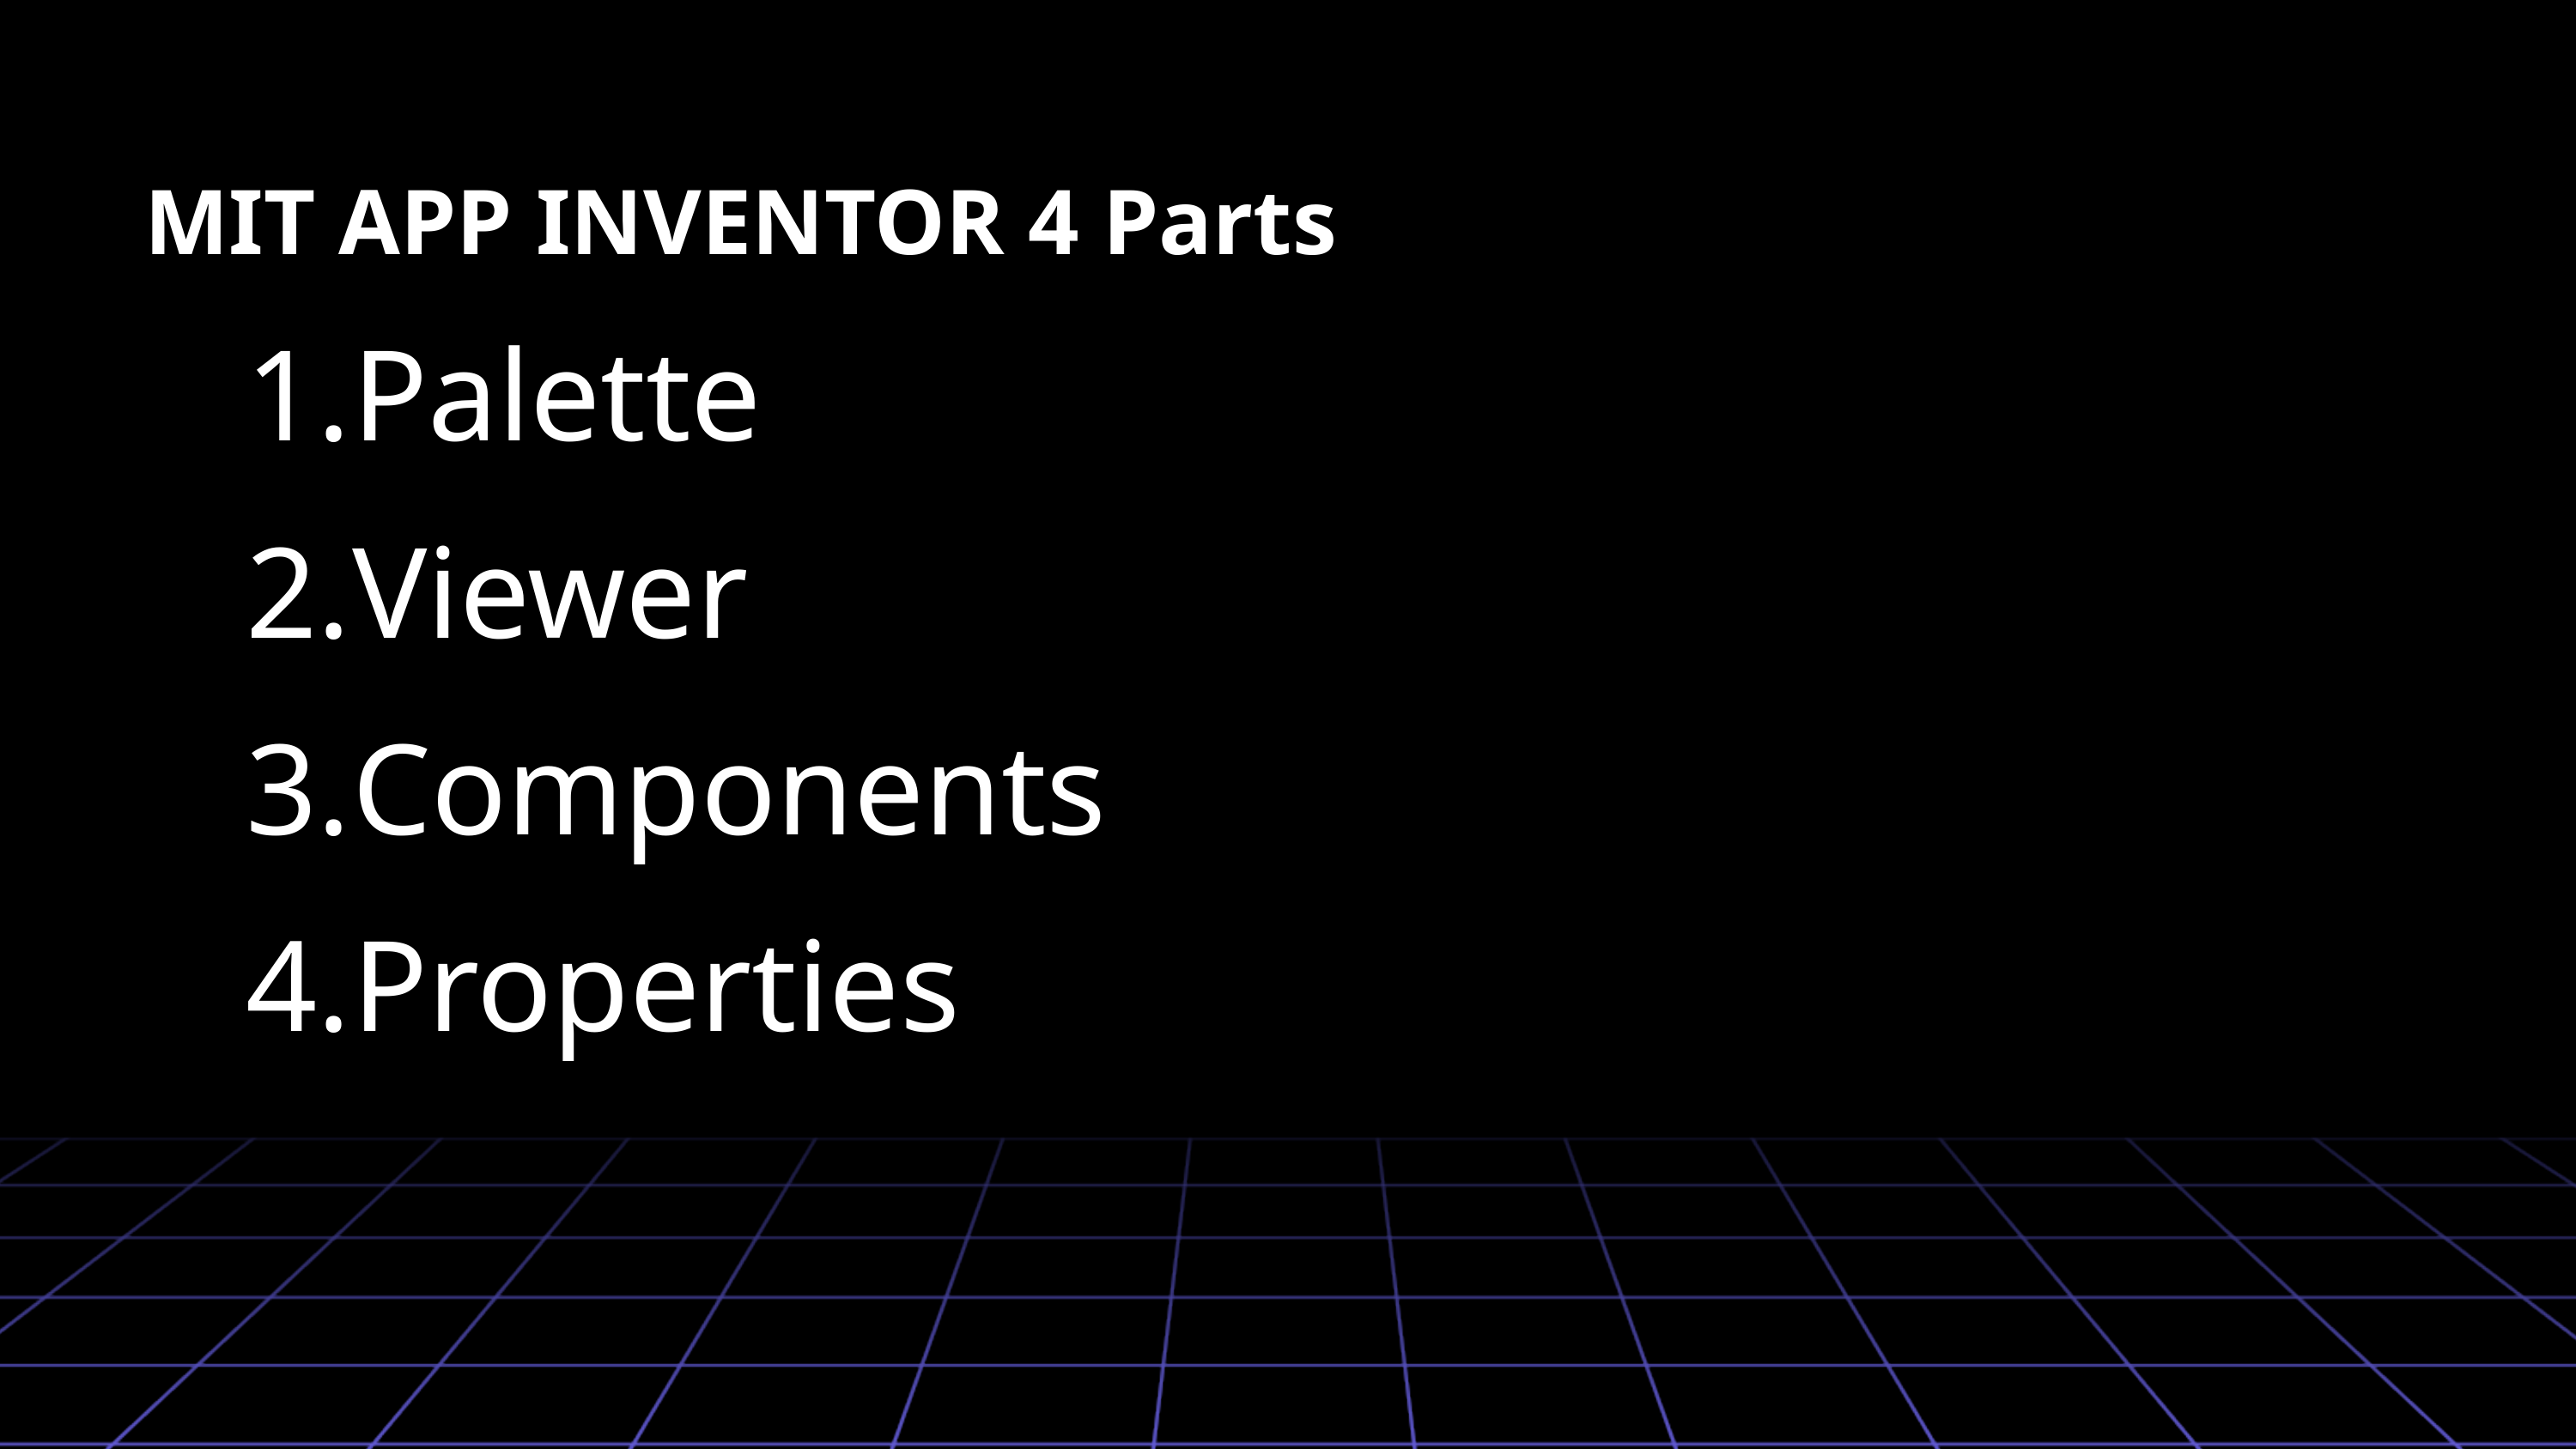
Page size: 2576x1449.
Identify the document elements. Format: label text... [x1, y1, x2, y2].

text_box MIT APP INVENTOR 4 Parts [144, 131, 2087, 269]
text_box [0, 1137, 2576, 1449]
text_box Palette Viewer Components Properties [139, 269, 2445, 1057]
